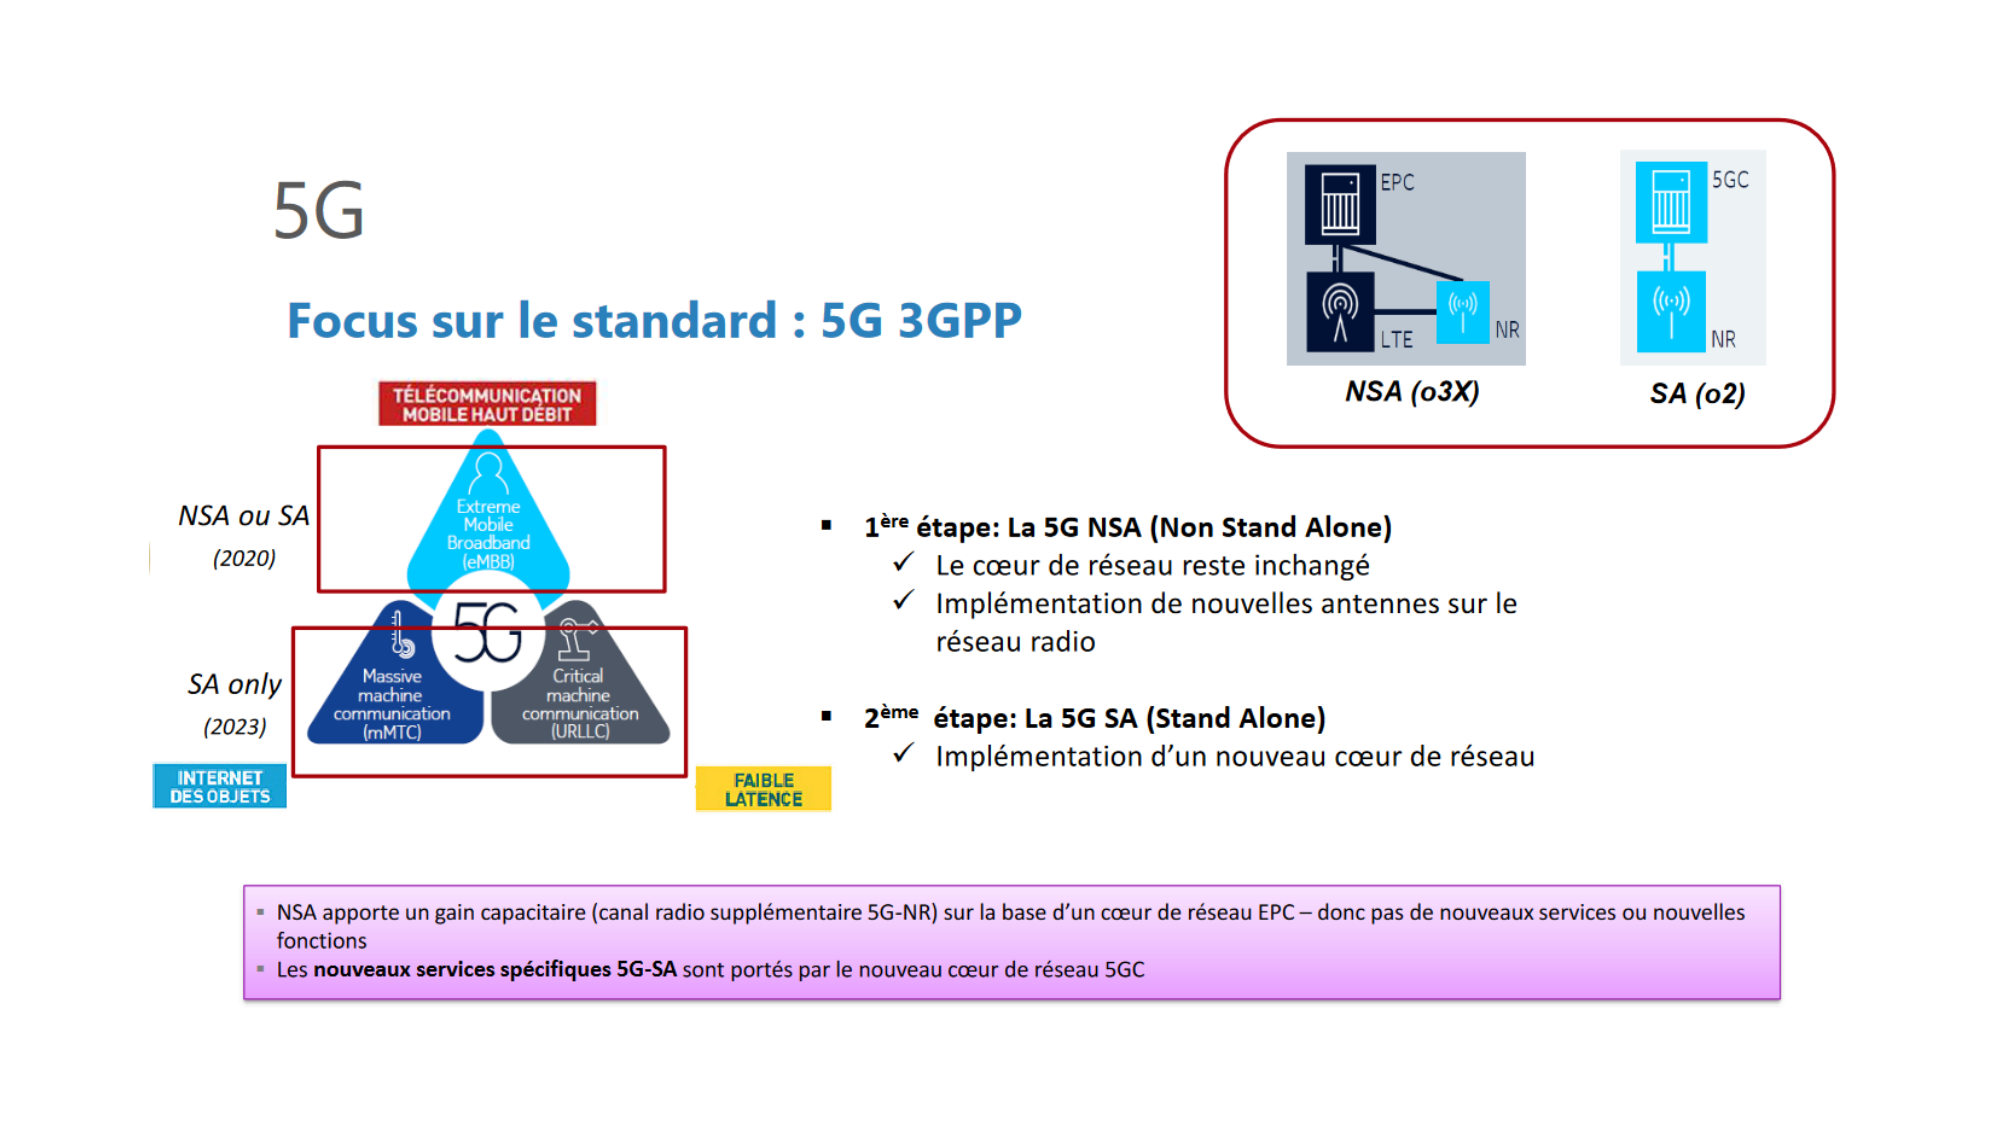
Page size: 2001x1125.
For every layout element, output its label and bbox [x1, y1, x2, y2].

picture [149, 105, 1851, 1020]
